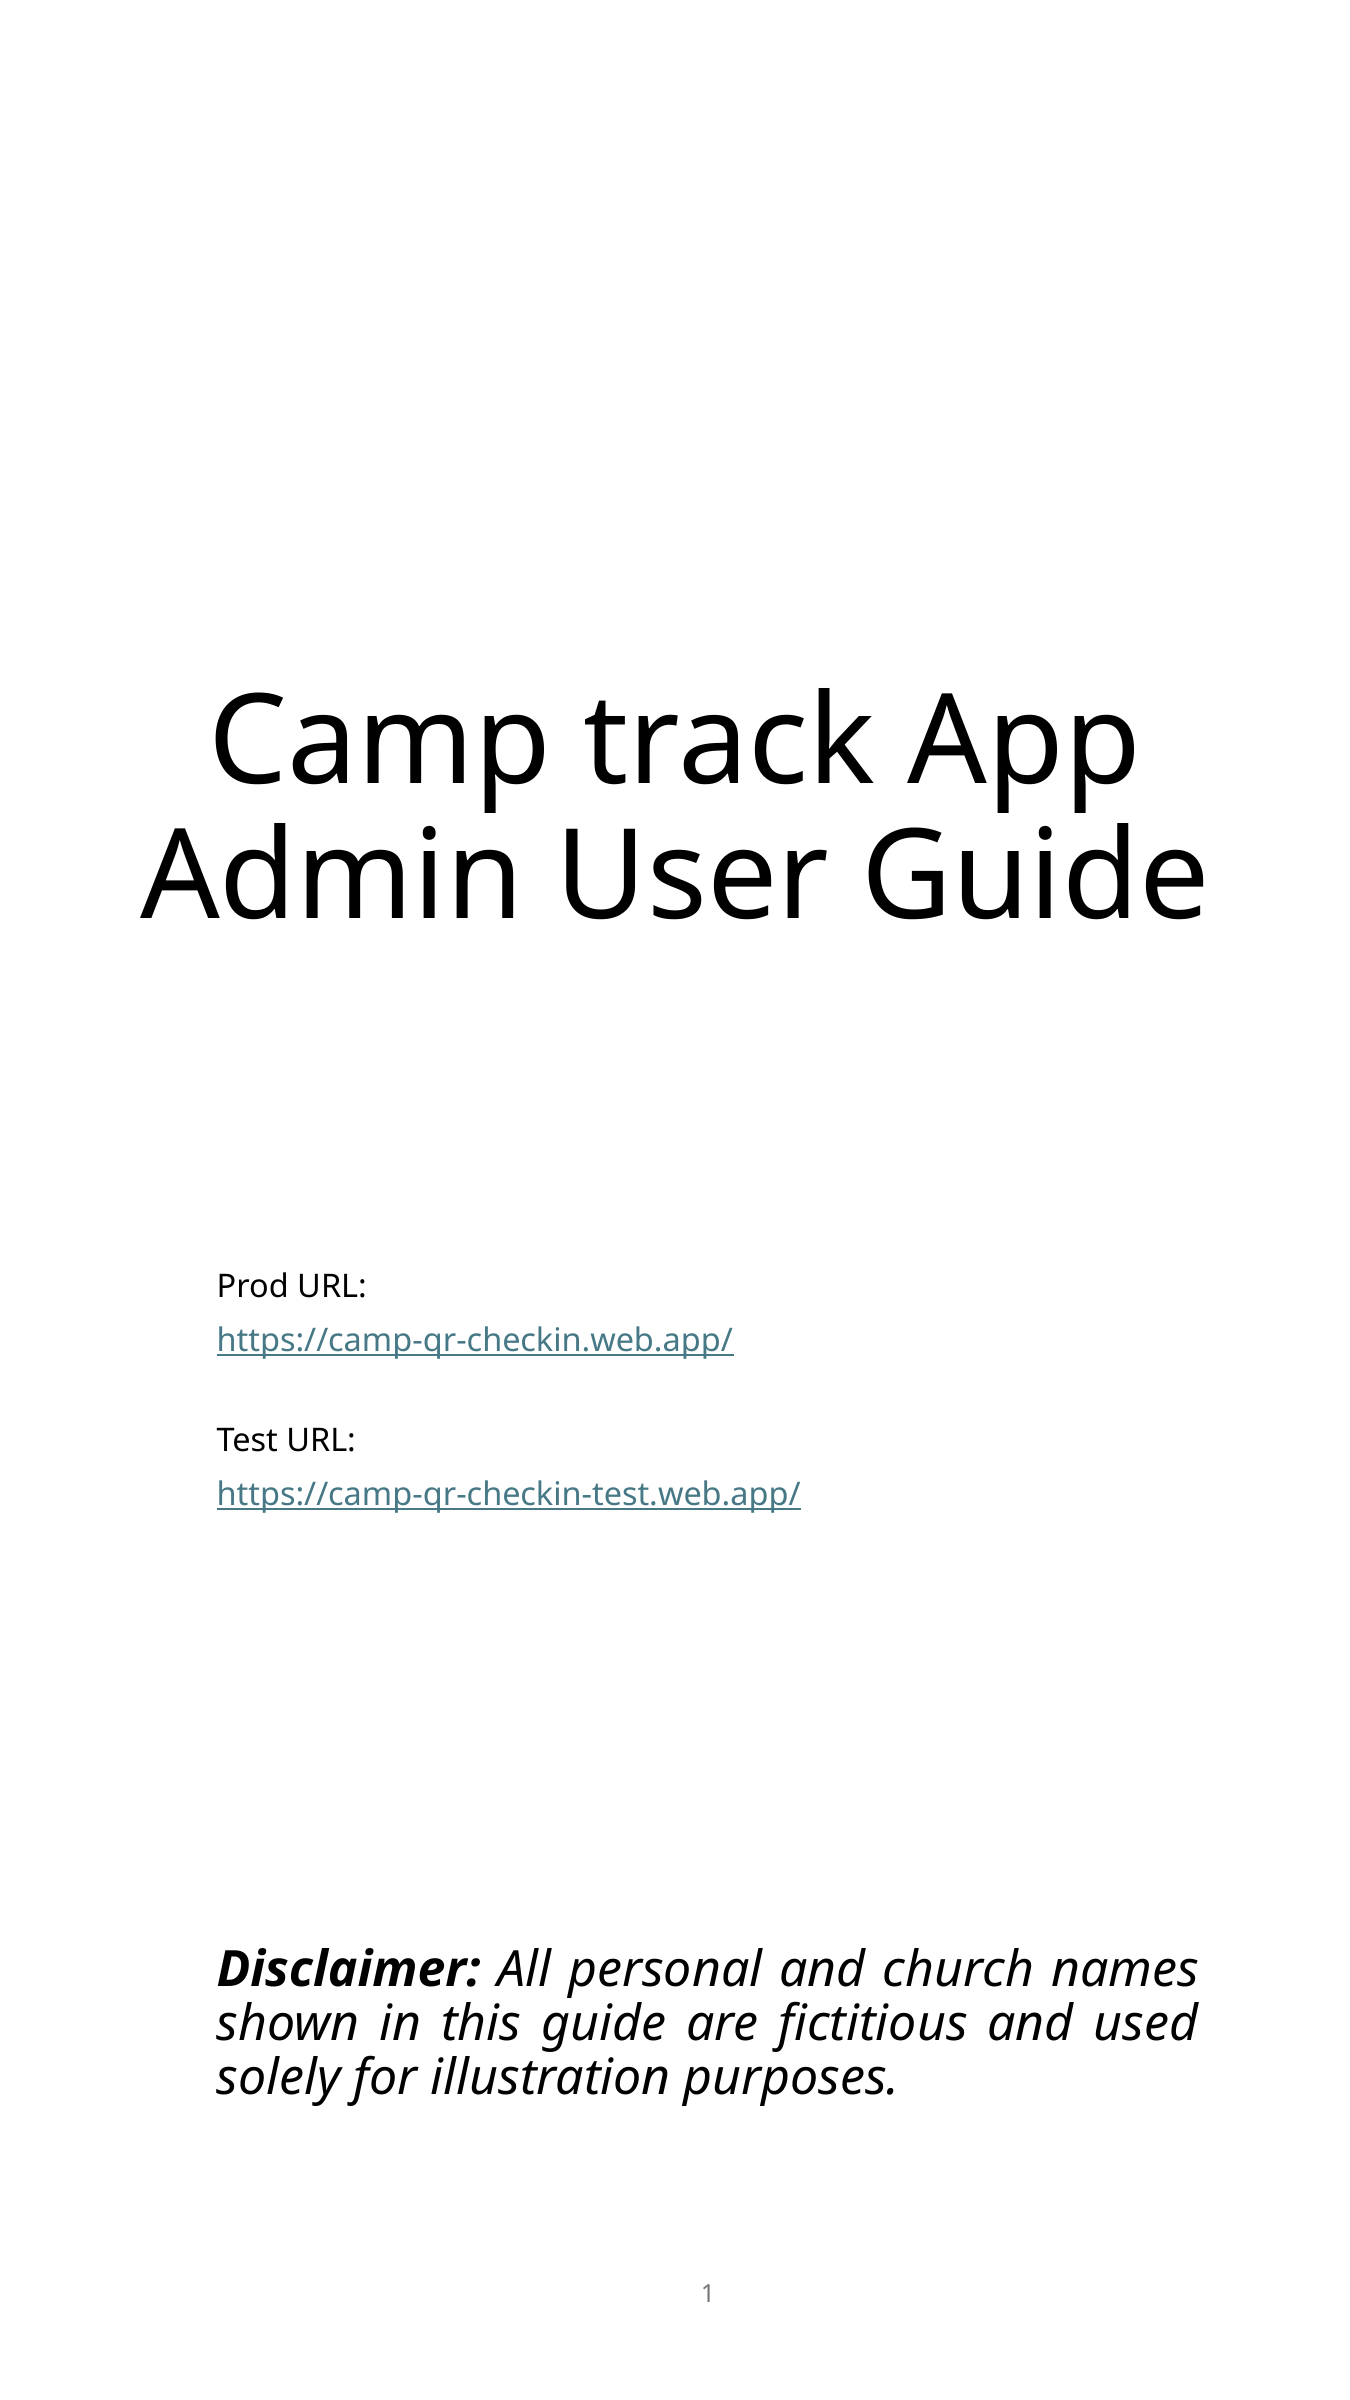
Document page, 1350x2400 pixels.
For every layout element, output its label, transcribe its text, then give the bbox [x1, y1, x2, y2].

title Camp track App Admin User Guide [101, 392, 1249, 1229]
text_box Prod URL: https://camp-qr-checkin.web.app/ Test URL: https://camp-qr-checkin-test.web.app/ [201, 1262, 1215, 1523]
subtitle Disclaimer: All personal and church names shown in this guide are fictitious and used solely for illustration purposes. [201, 1935, 1215, 2197]
slide_number 1 [556, 2230, 860, 2358]
